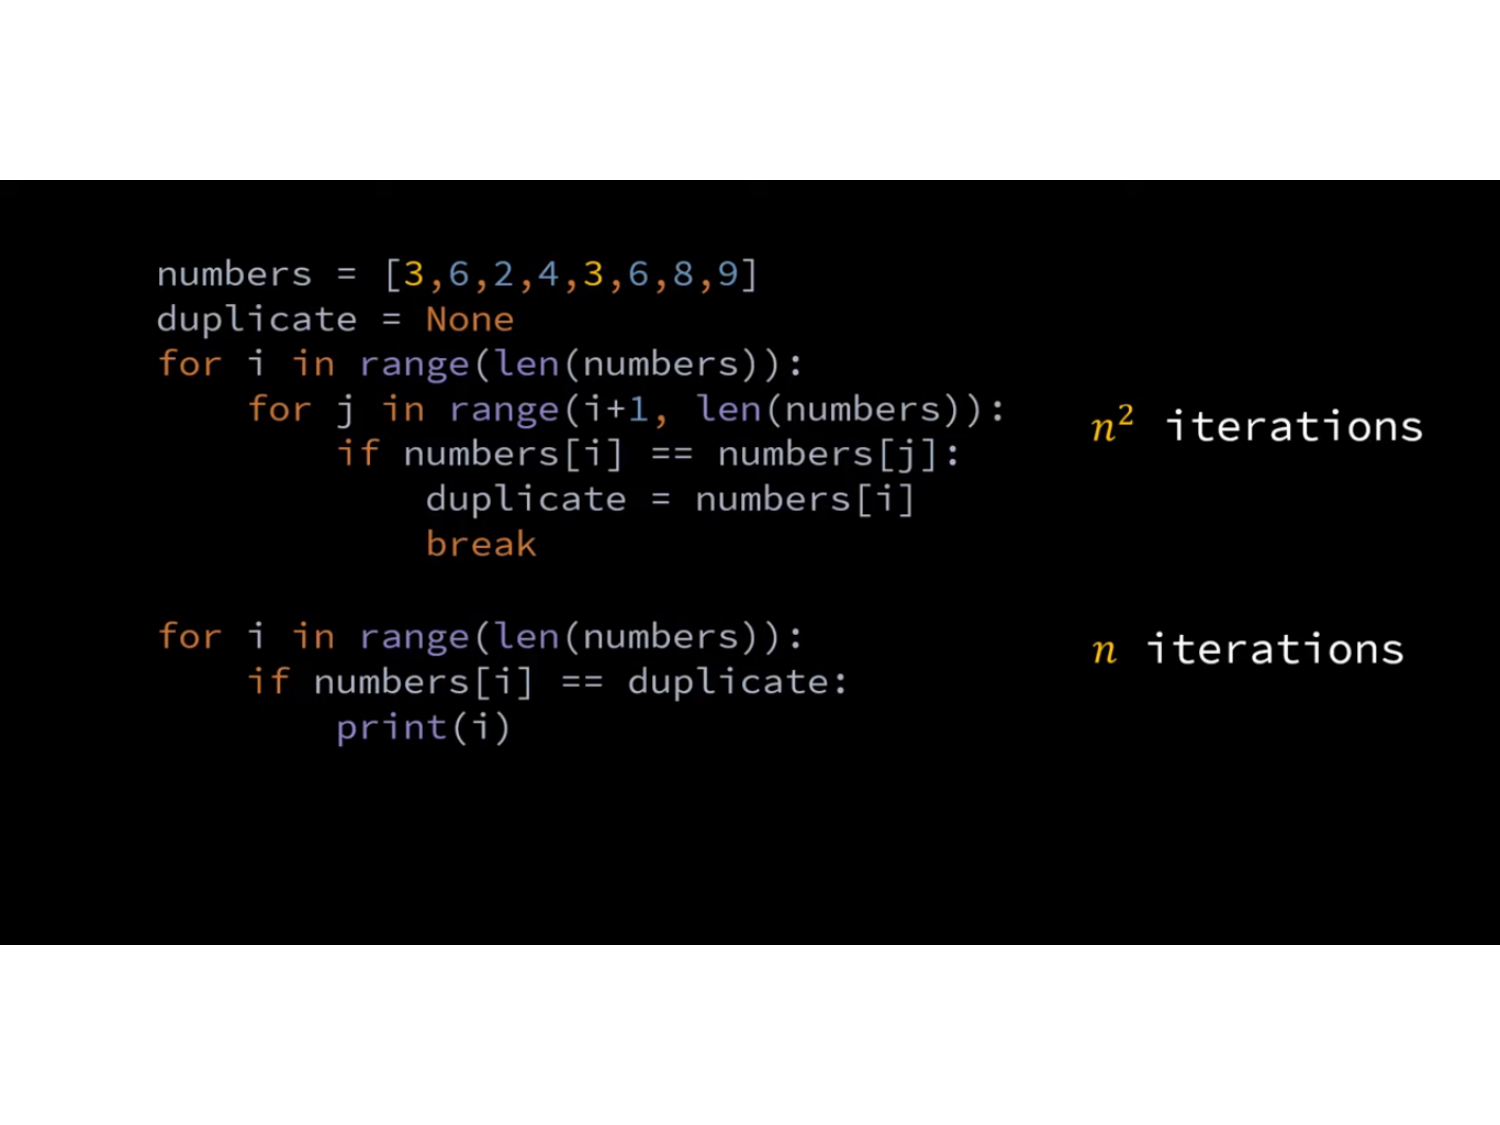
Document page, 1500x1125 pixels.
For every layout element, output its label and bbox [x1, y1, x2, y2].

picture [0, 180, 1500, 945]
